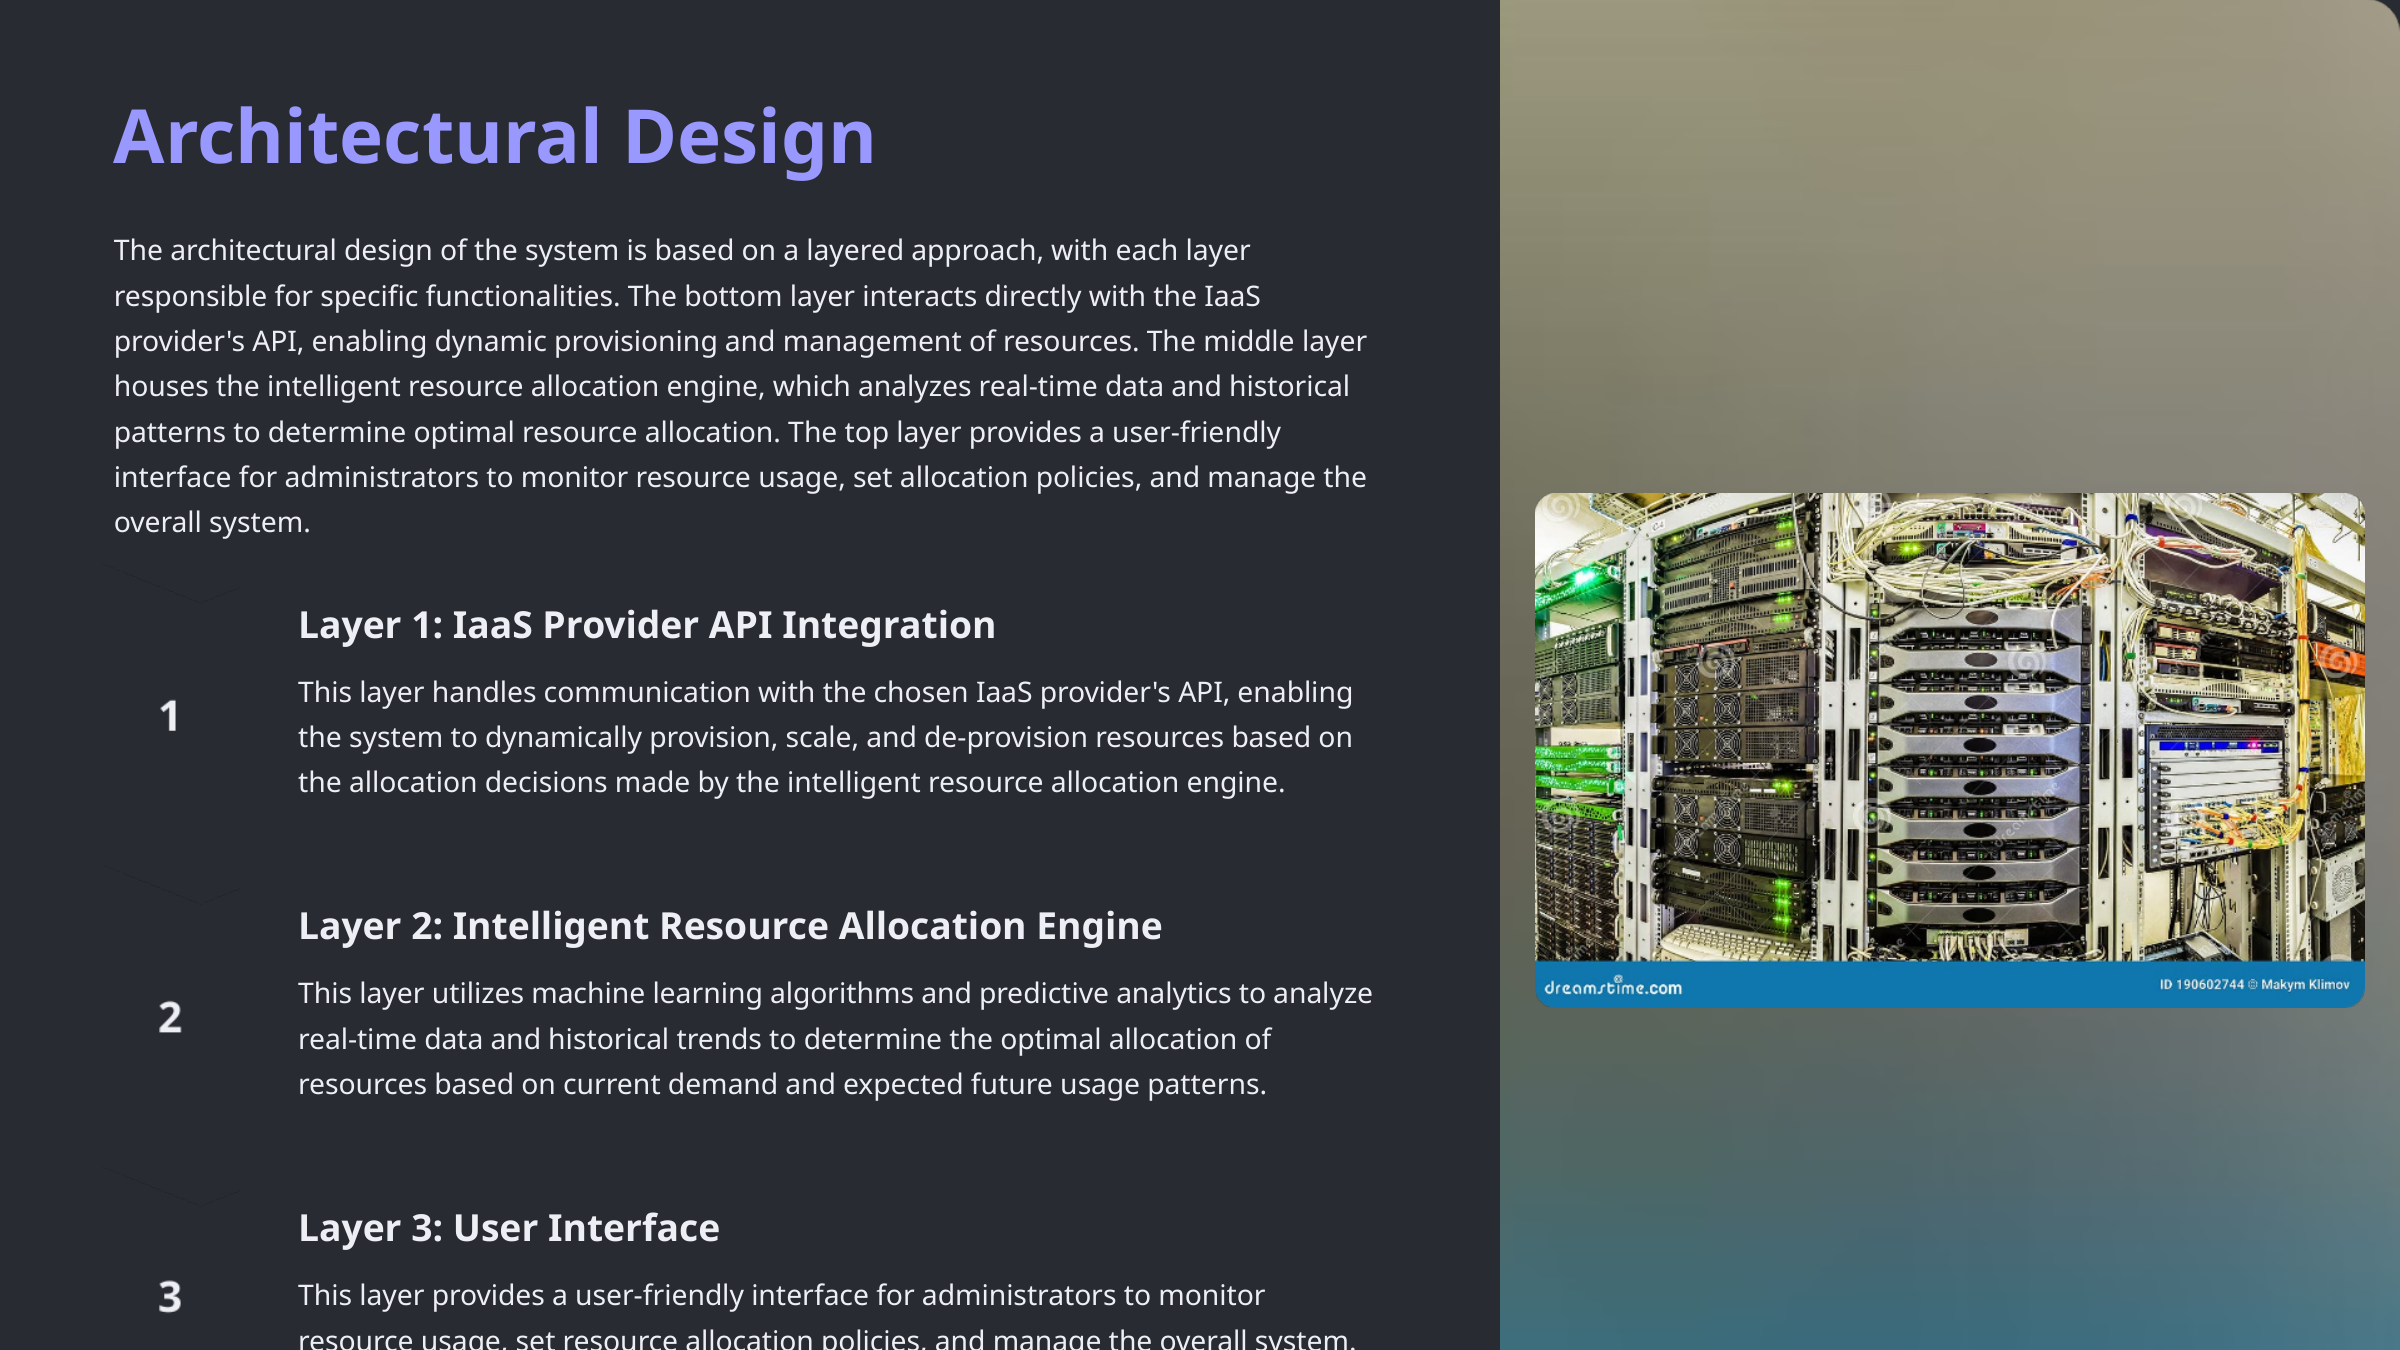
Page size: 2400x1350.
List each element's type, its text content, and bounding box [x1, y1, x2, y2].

text_box [0, 0, 1499, 1350]
text_box Layer 2: Intelligent Resource Allocation Engine [283, 893, 1054, 940]
text_box This layer provides a user-friendly interface for administrators to monitor resource usage, set resource allocation policies, and manage the overall system. [283, 1258, 1401, 1350]
text_box This layer handles communication with the chosen IaaS provider's API, enabling the system to dynamically provision, scale, and de-provision resources based on the allocation decisions made by the intelligent resource allocation engine. [283, 655, 1401, 837]
picture [99, 563, 241, 1350]
text_box The architectural design of the system is based on a layered approach, with each layer responsible for specific functionalities. The bottom layer interacts directly with the IaaS provider's API, enabling dynamic provisioning and management of resources. The middle layer houses the intelligent resource allocation engine, which analyzes real-time data and historical patterns to determine optimal resource allocation. The top layer provides a user-friendly interface for administrators to monitor resource usage, set allocation policies, and manage the overall system. [99, 213, 1401, 532]
text_box Layer 3: User Interface [283, 1195, 662, 1242]
text_box Layer 1: IaaS Provider API Integration [283, 591, 893, 639]
text_box This layer utilizes machine learning algorithms and predictive analytics to analyze real-time data and historical trends to determine the optimal allocation of resources based on current demand and expected future usage patterns. [283, 956, 1401, 1139]
picture [1499, 0, 2400, 1350]
text_box Architectural Design [99, 77, 846, 172]
